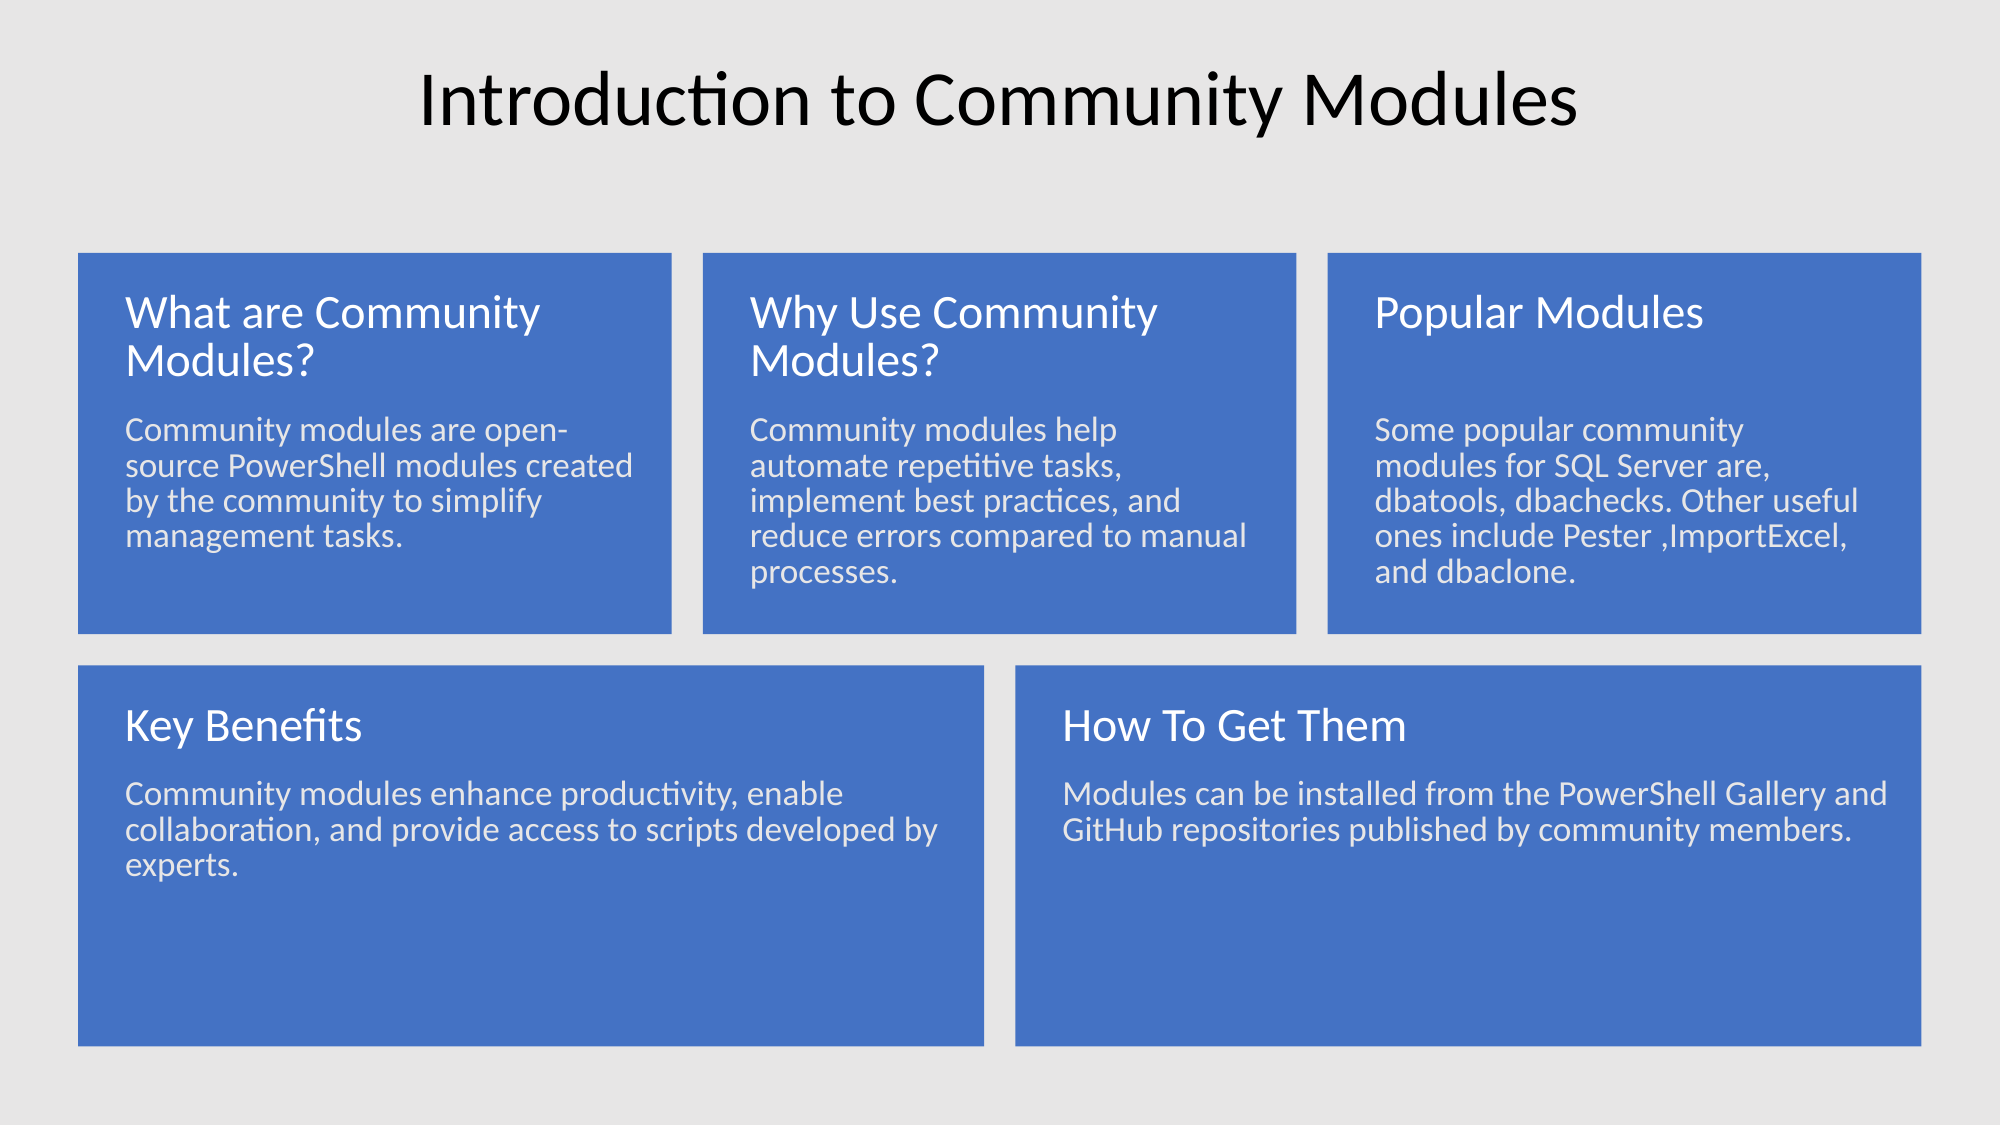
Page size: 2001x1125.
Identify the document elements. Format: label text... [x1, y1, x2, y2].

text_box Some popular community modules for SQL Server are, dbatools, dbachecks. Other useful ones include Pester ,ImportExcel, and dbaclone. [1374, 413, 1876, 555]
text_box [78, 252, 672, 635]
text_box [78, 665, 985, 1047]
text_box [1015, 665, 1922, 1047]
text_box [702, 252, 1297, 635]
text_box Popular Modules [1374, 290, 1922, 387]
text_box How To Get Them [1062, 702, 1973, 751]
text_box Introduction to Community Modules [0, 62, 2000, 141]
text_box What are Community Modules? [124, 290, 692, 387]
text_box Community modules enhance productivity, enable collaboration, and provide access to scripts developed by experts. [124, 777, 1015, 884]
text_box Community modules help automate repetitive tasks, implement best practices, and reduce errors compared to manual processes. [749, 413, 1256, 555]
text_box Community modules are open-source PowerShell modules created by the community to simplify management tasks. [124, 413, 654, 555]
text_box Why Use Community Modules? [749, 290, 1317, 387]
text_box [1327, 252, 1922, 635]
text_box Modules can be installed from the PowerShell Gallery and GitHub repositories published by community members. [1062, 777, 1973, 849]
text_box Key Benefits [124, 702, 1015, 751]
